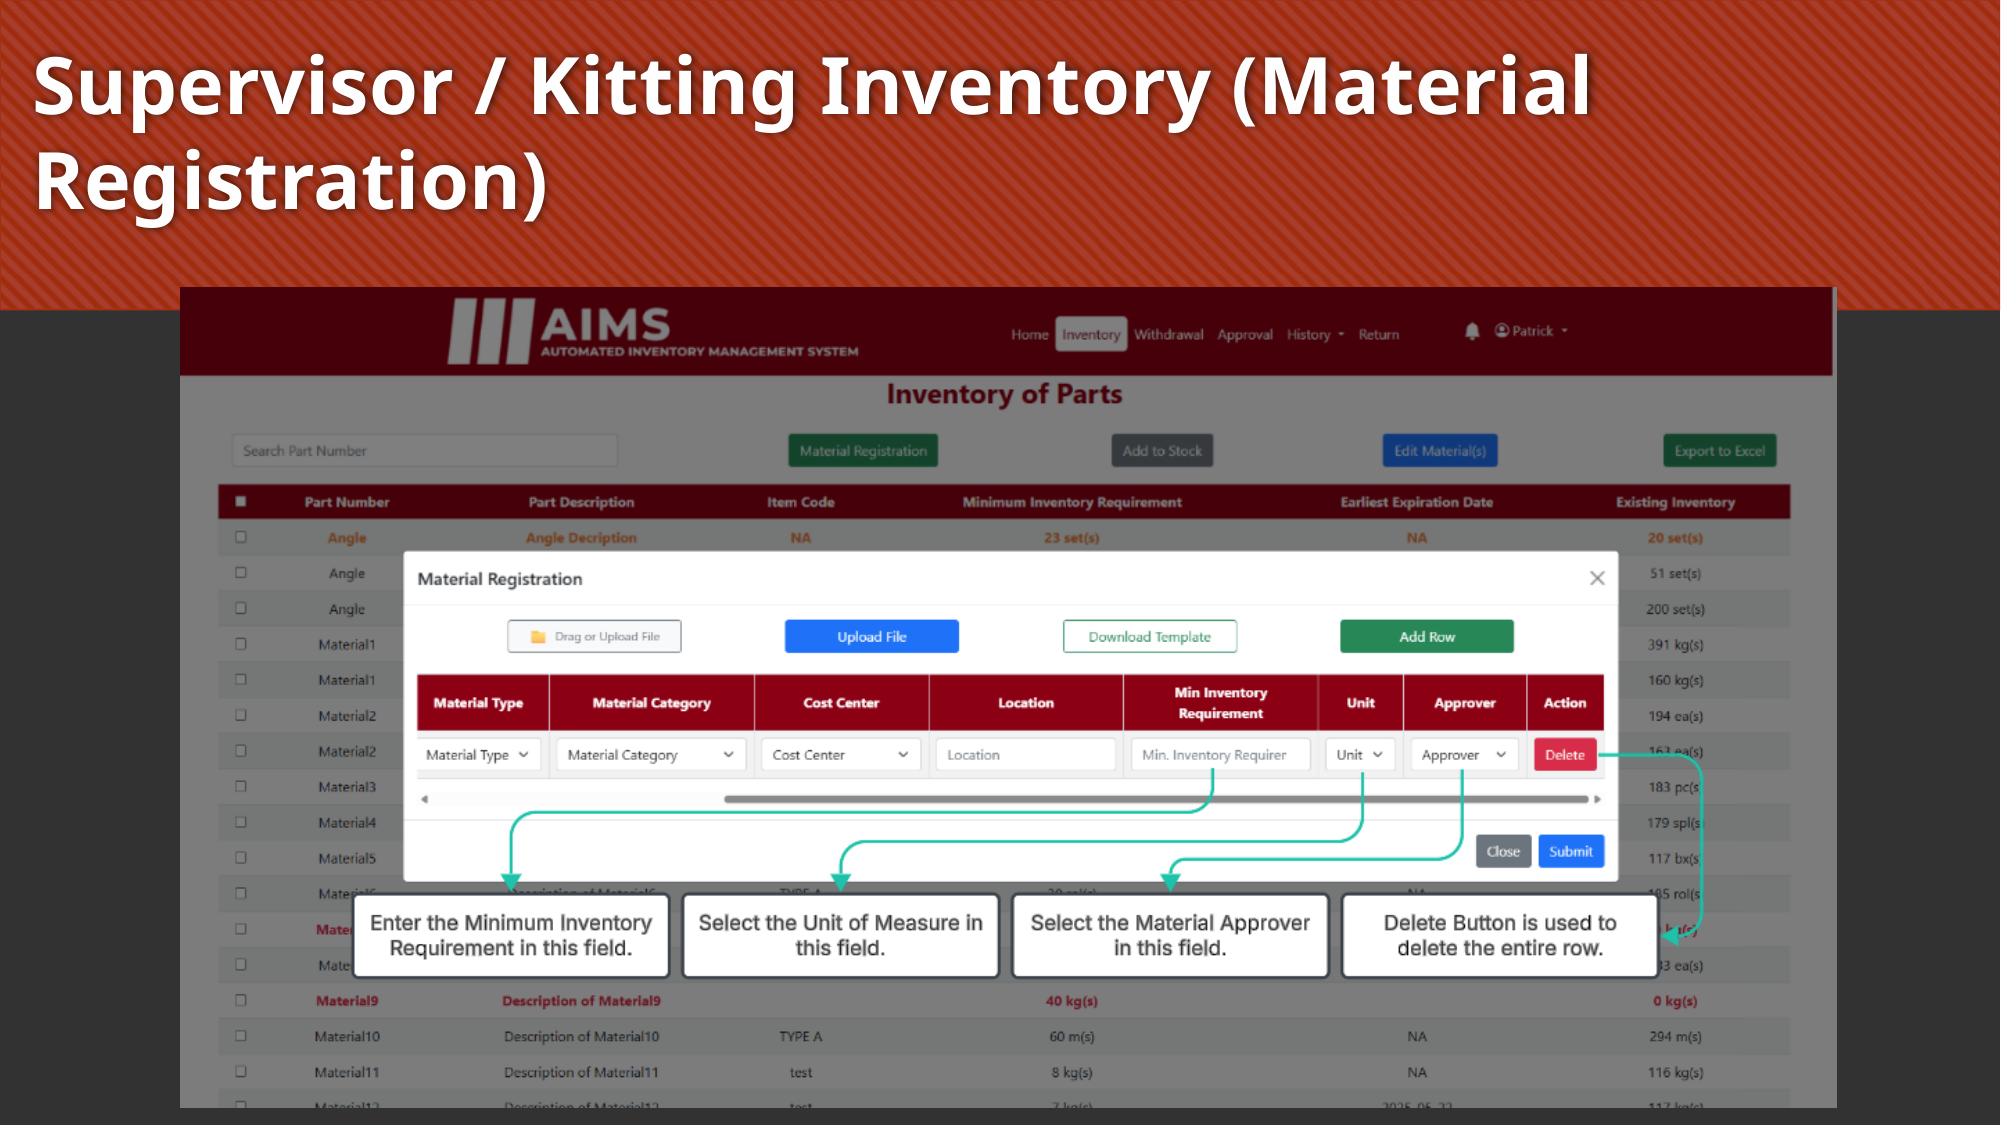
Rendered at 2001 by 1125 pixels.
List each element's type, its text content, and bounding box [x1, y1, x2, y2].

picture [180, 287, 1837, 1109]
title Supervisor / Kitting Inventory (Material Registration) [17, 73, 2000, 233]
